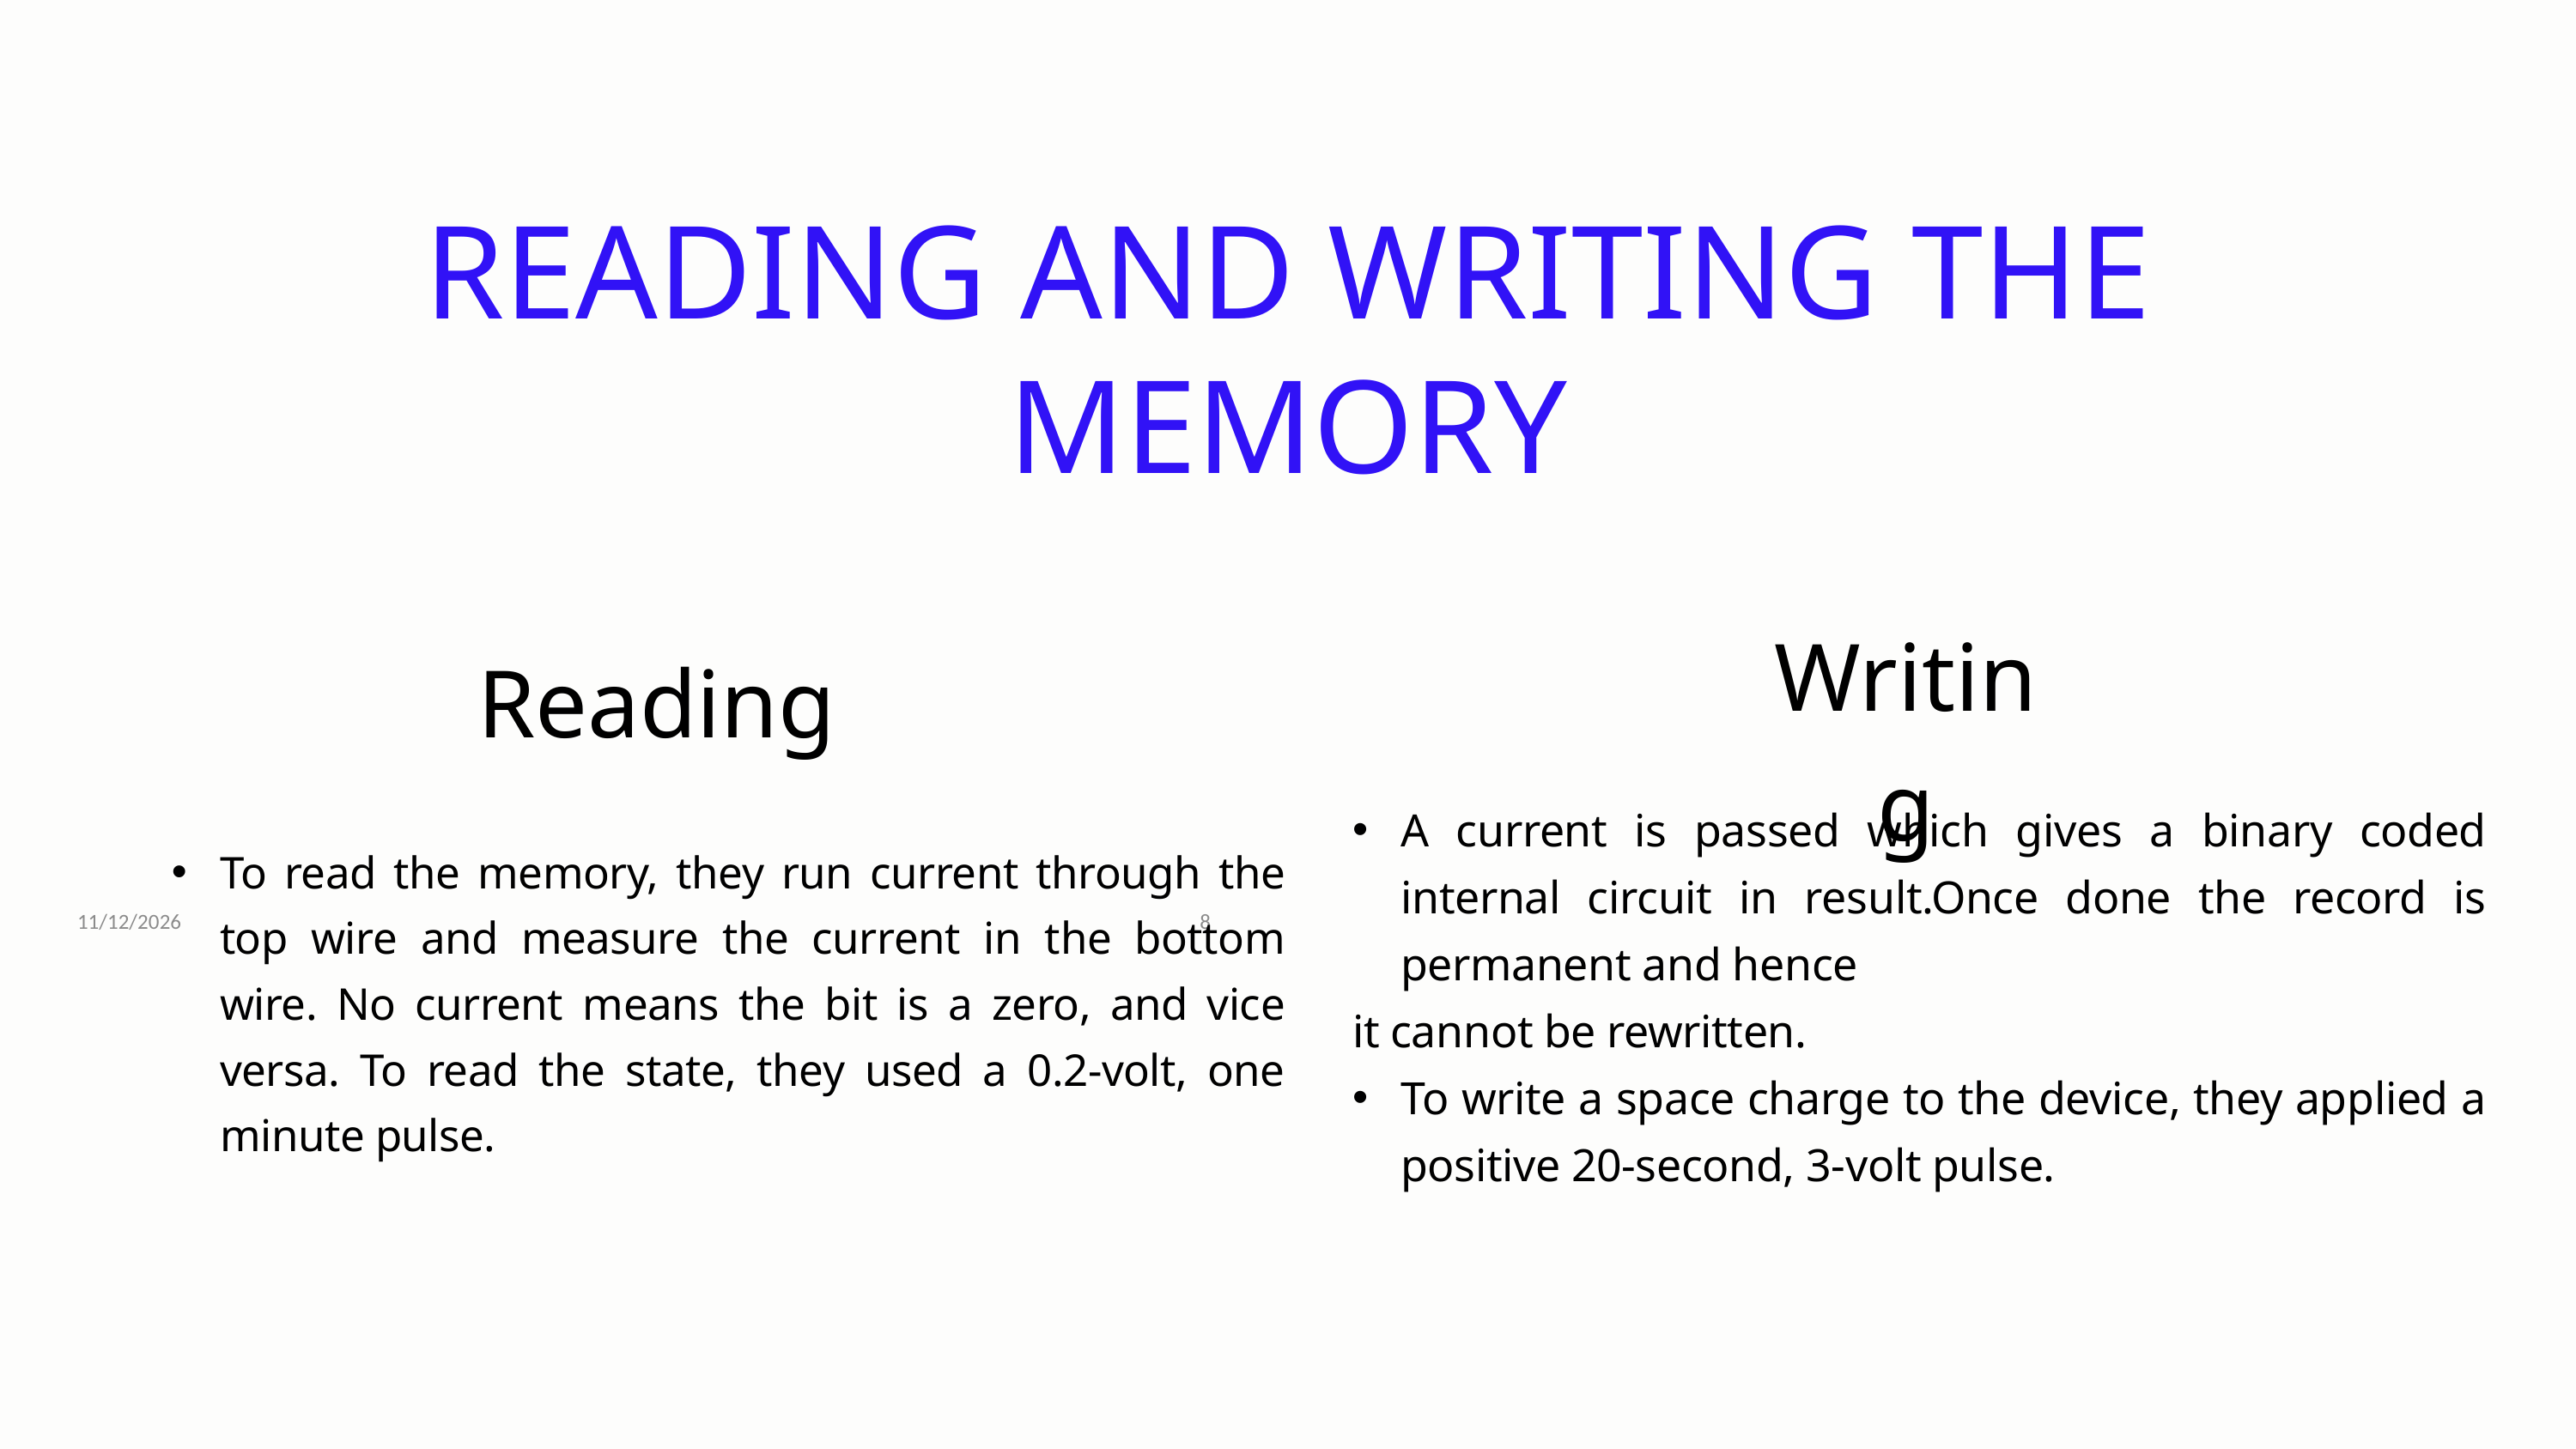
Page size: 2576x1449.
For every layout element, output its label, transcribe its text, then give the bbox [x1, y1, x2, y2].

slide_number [64, 894, 365, 947]
text_box Reading [90, 626, 1224, 757]
text_box A current is passed which gives a binary coded internal circuit in result.Once done the record is permanent and hence it cannot be rewritten. To write a space charge to the device, they applied a positive 20-second, 3-volt pulse. [1352, 788, 2488, 1191]
text_box READING AND WRITING THE MEMORY [332, 190, 2244, 500]
text_box Writing [1749, 599, 2062, 860]
text_box To read the memory, they run current through the top wire and measure the current in the bottom wire. No current means the bit is a zero, and vice versa. To read the state, they used a 0.2-volt, one minute pulse. [171, 831, 1286, 1161]
slide_number 8 [922, 894, 1224, 947]
